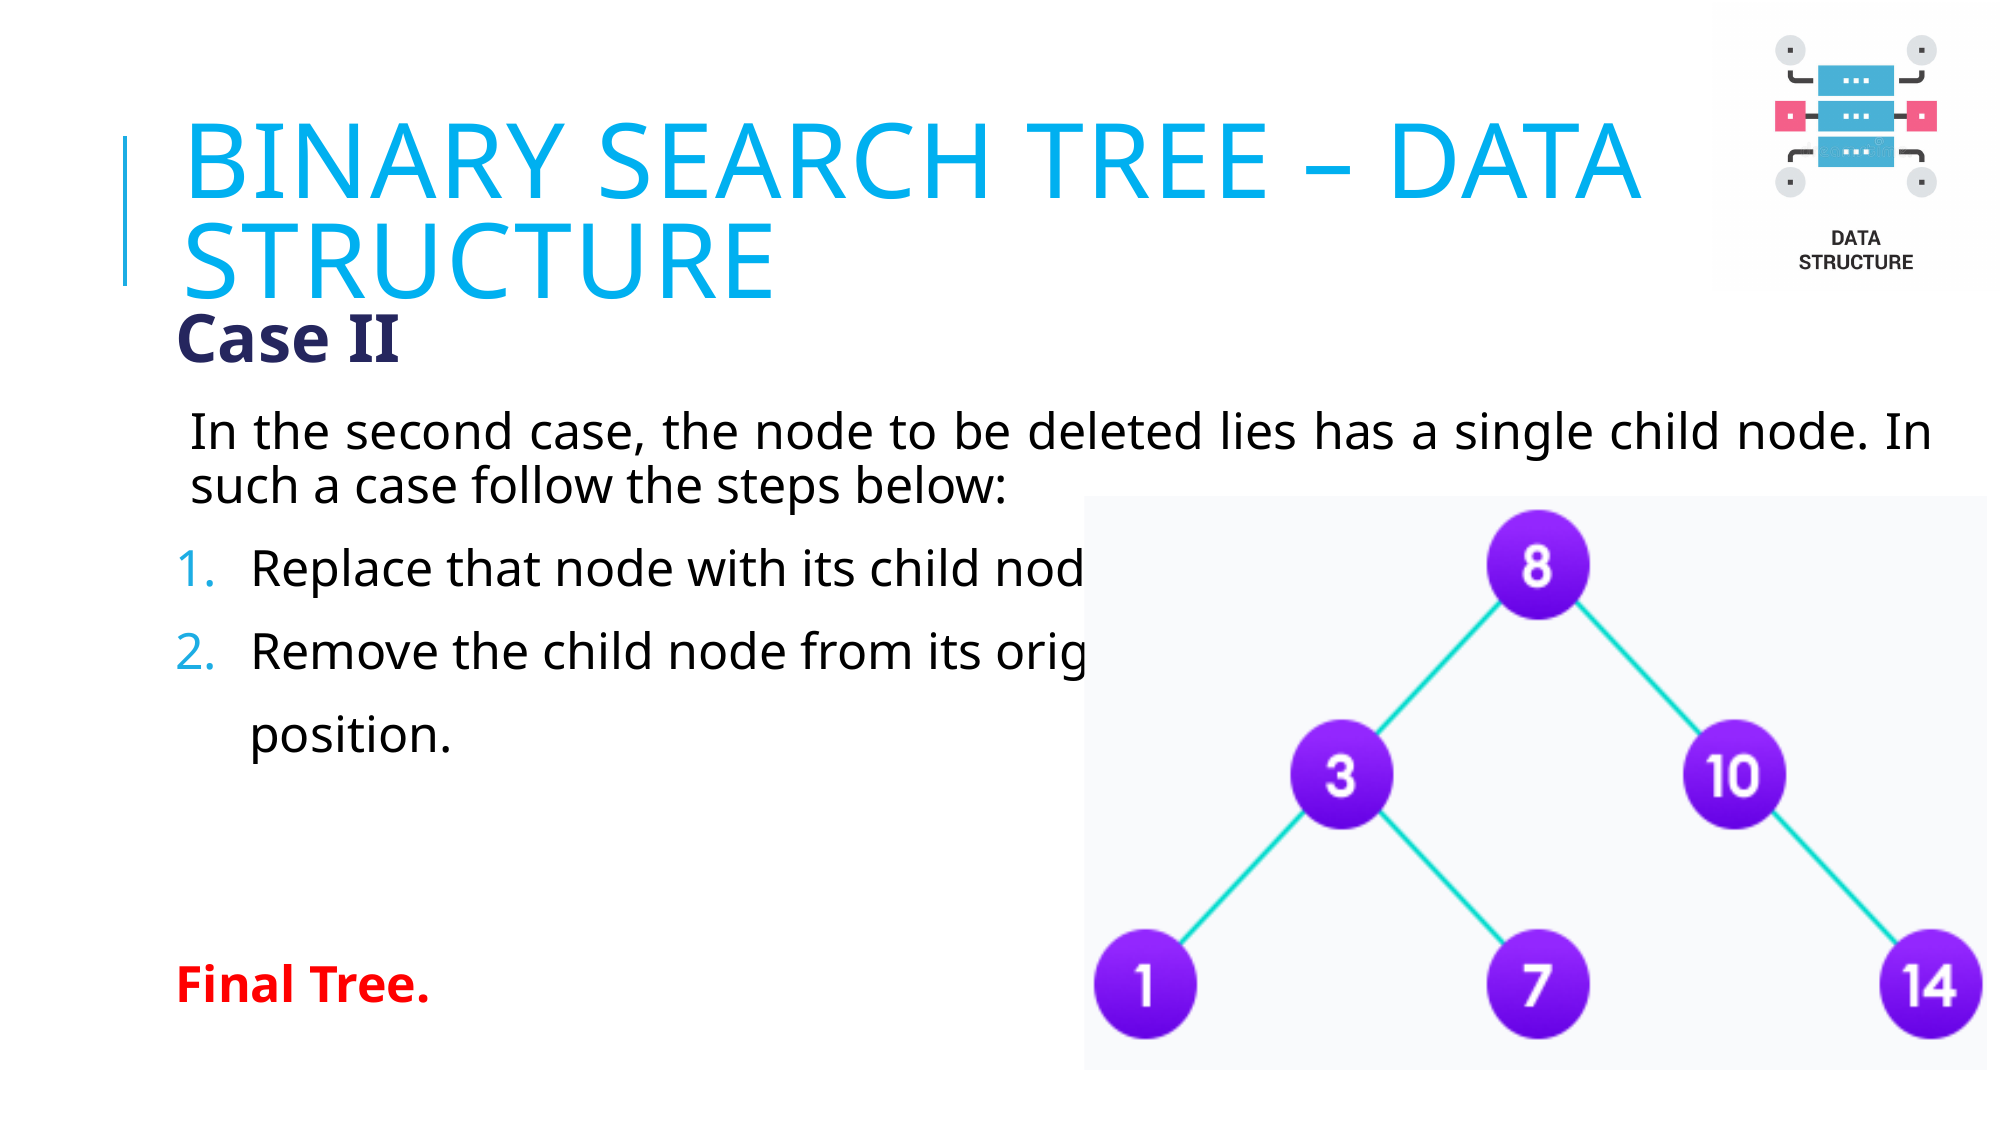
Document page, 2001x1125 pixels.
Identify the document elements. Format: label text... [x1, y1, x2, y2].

text_box [975, 537, 1025, 588]
picture [1084, 496, 1988, 1070]
list Case II In the second case, the node to be deleted lies has a single child node. In such a case follow the steps below: Replace that node with its child node. Remove the child node from its original position. Final Tree. [168, 297, 1943, 1084]
title BINARY SEARCH TREE – DATA STRUCTURE [168, 96, 1763, 297]
picture [1712, 2, 2000, 291]
